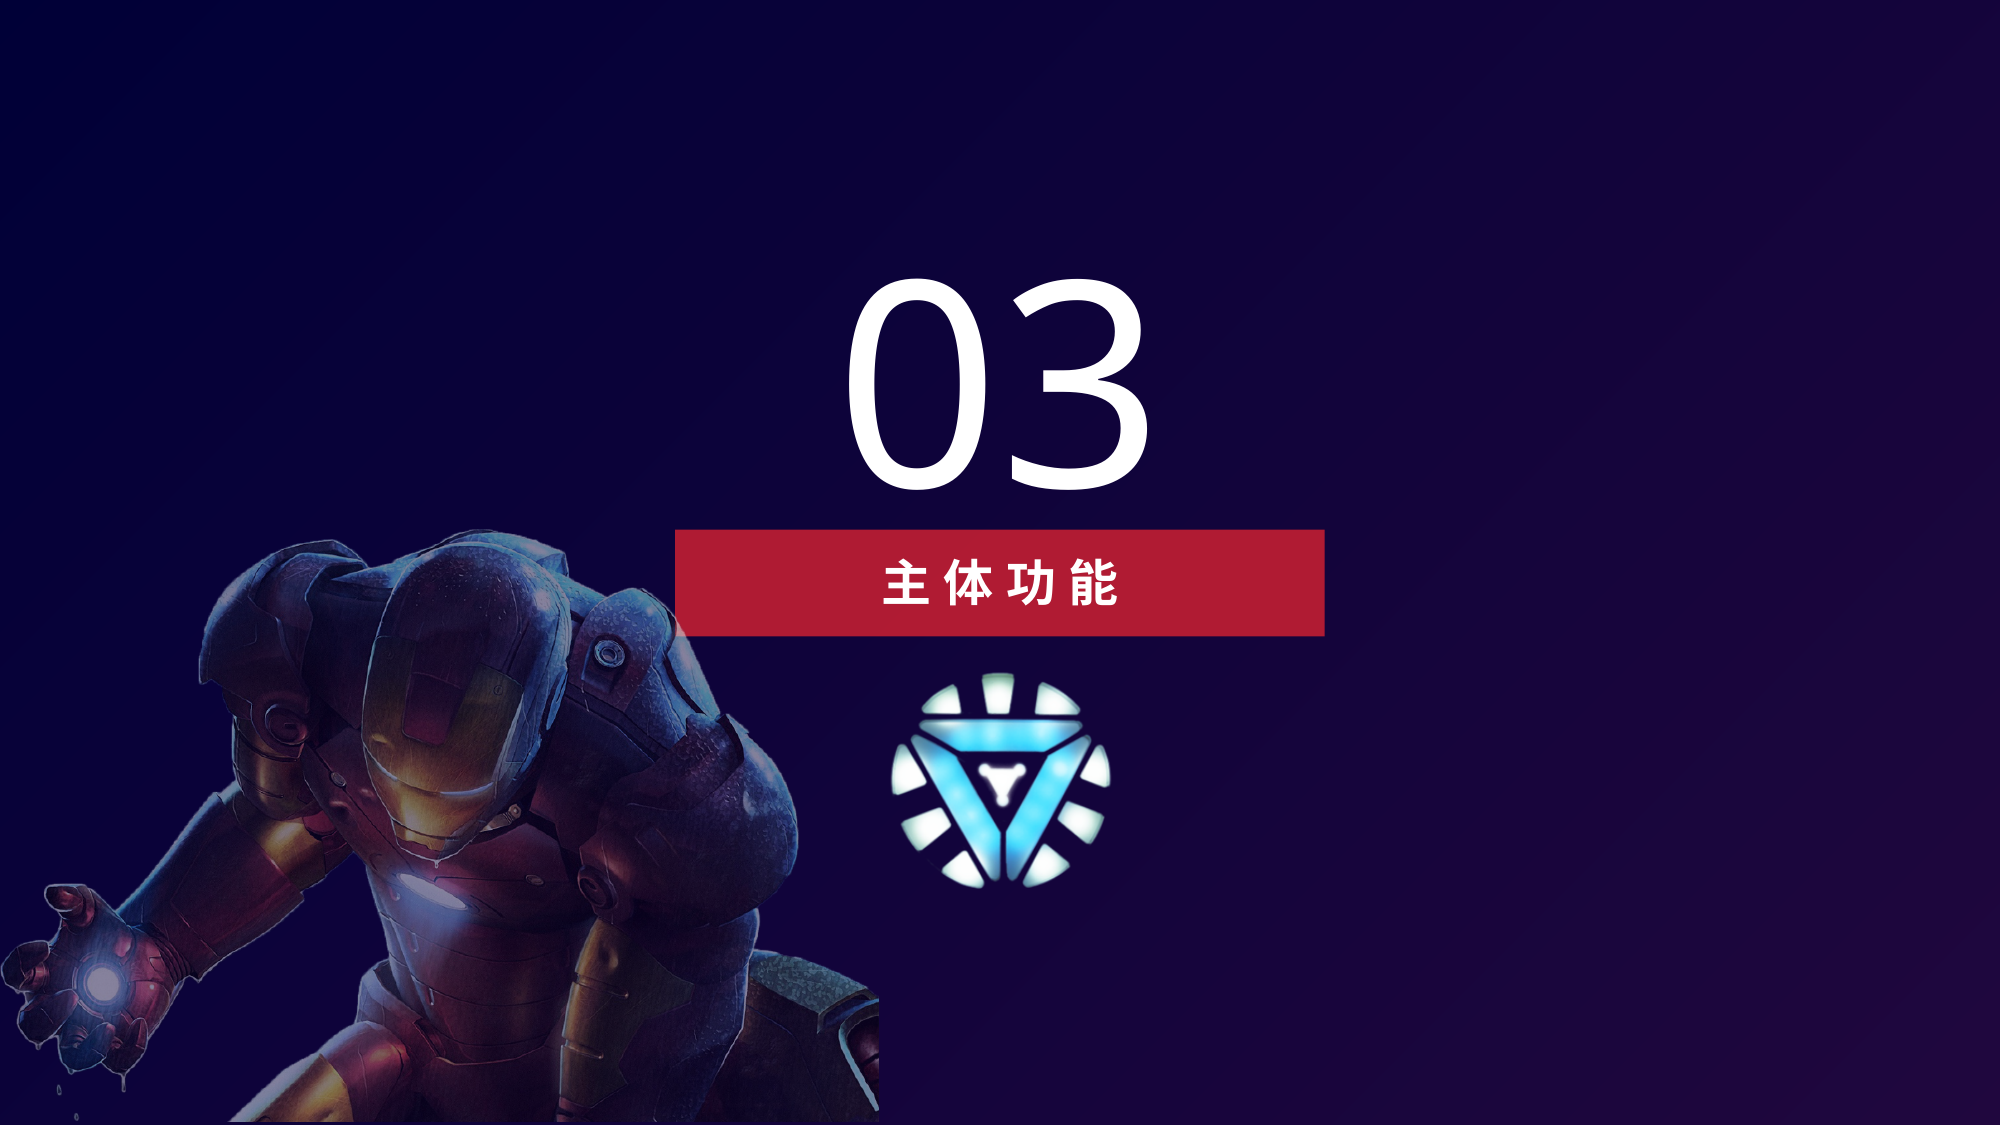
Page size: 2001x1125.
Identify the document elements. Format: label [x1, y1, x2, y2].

picture [0, 529, 879, 1122]
text_box [675, 192, 1325, 637]
picture [884, 666, 1116, 894]
